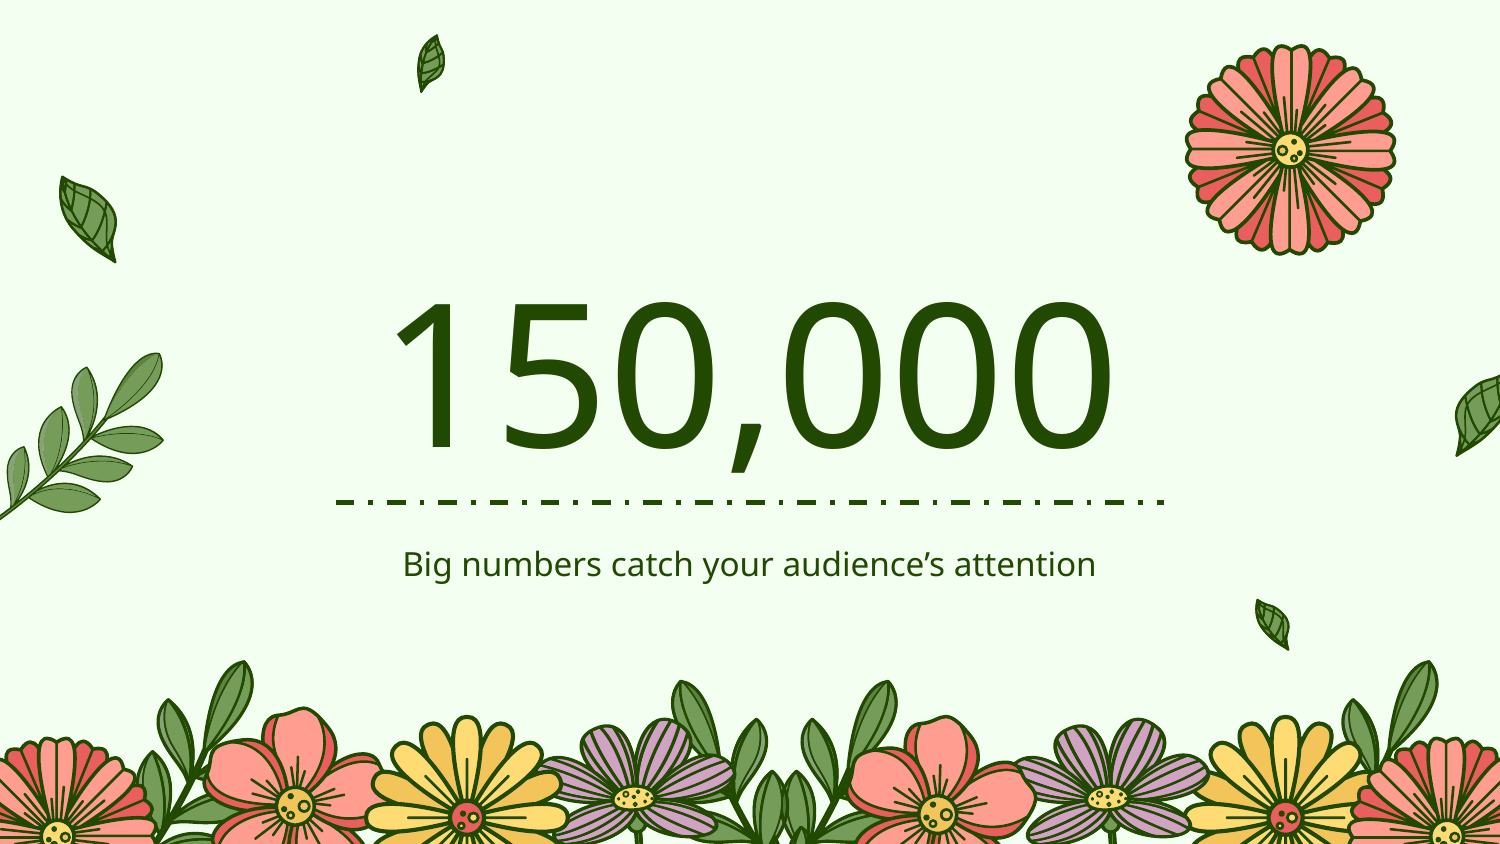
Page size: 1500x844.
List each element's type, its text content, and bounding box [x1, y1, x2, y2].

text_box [1255, 599, 1290, 651]
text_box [0, 660, 1500, 844]
subtitle Big numbers catch your audience’s attention [210, 528, 1290, 602]
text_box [1182, 44, 1399, 256]
title 150,000 [210, 242, 1290, 503]
